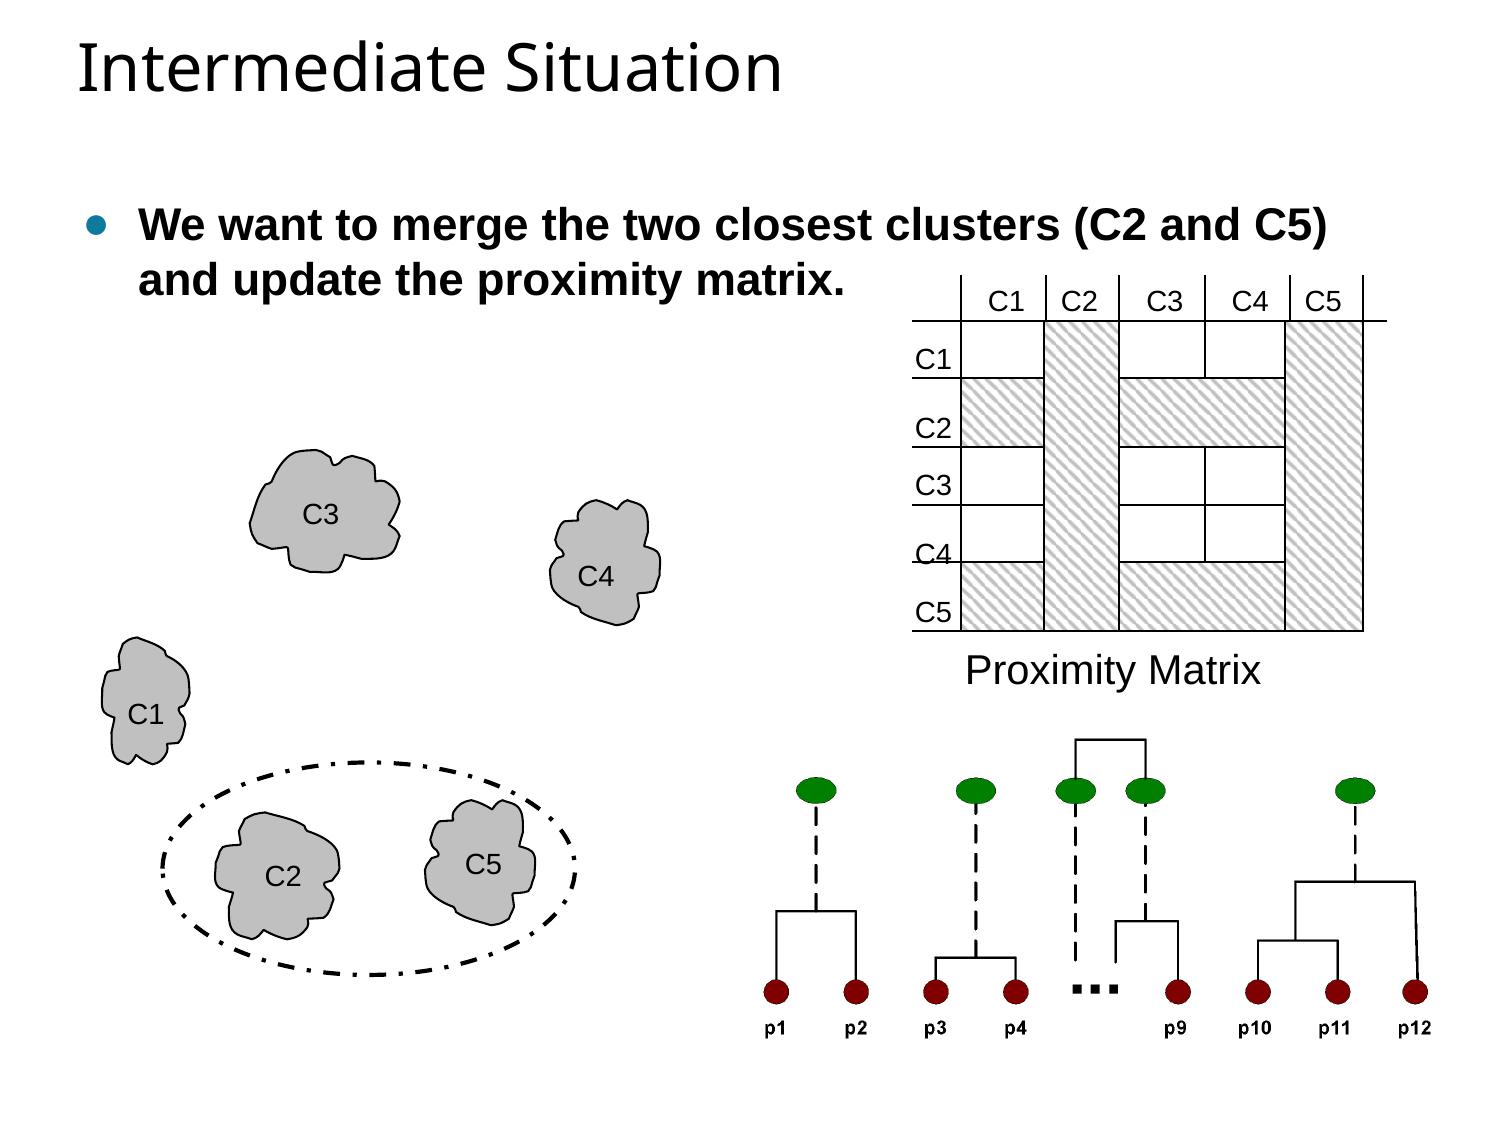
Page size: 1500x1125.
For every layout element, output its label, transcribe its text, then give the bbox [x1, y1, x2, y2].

text_box C1 [112, 687, 188, 738]
text_box C3 [287, 487, 363, 538]
text_box Intermediate Situation [62, 24, 1421, 113]
text_box [111, 729, 182, 765]
text_box We want to merge the two closest clusters (C2 and C5) and update the proximity matrix. [67, 187, 1433, 1038]
picture [762, 737, 1433, 1041]
text_box [101, 637, 190, 717]
text_box [162, 762, 576, 975]
text_box C4 [562, 549, 638, 601]
text_box [549, 556, 562, 599]
text_box [555, 500, 661, 594]
text_box [565, 599, 639, 626]
text_box Proximity Matrix [950, 644, 1363, 701]
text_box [899, 274, 1388, 636]
text_box [249, 449, 400, 573]
